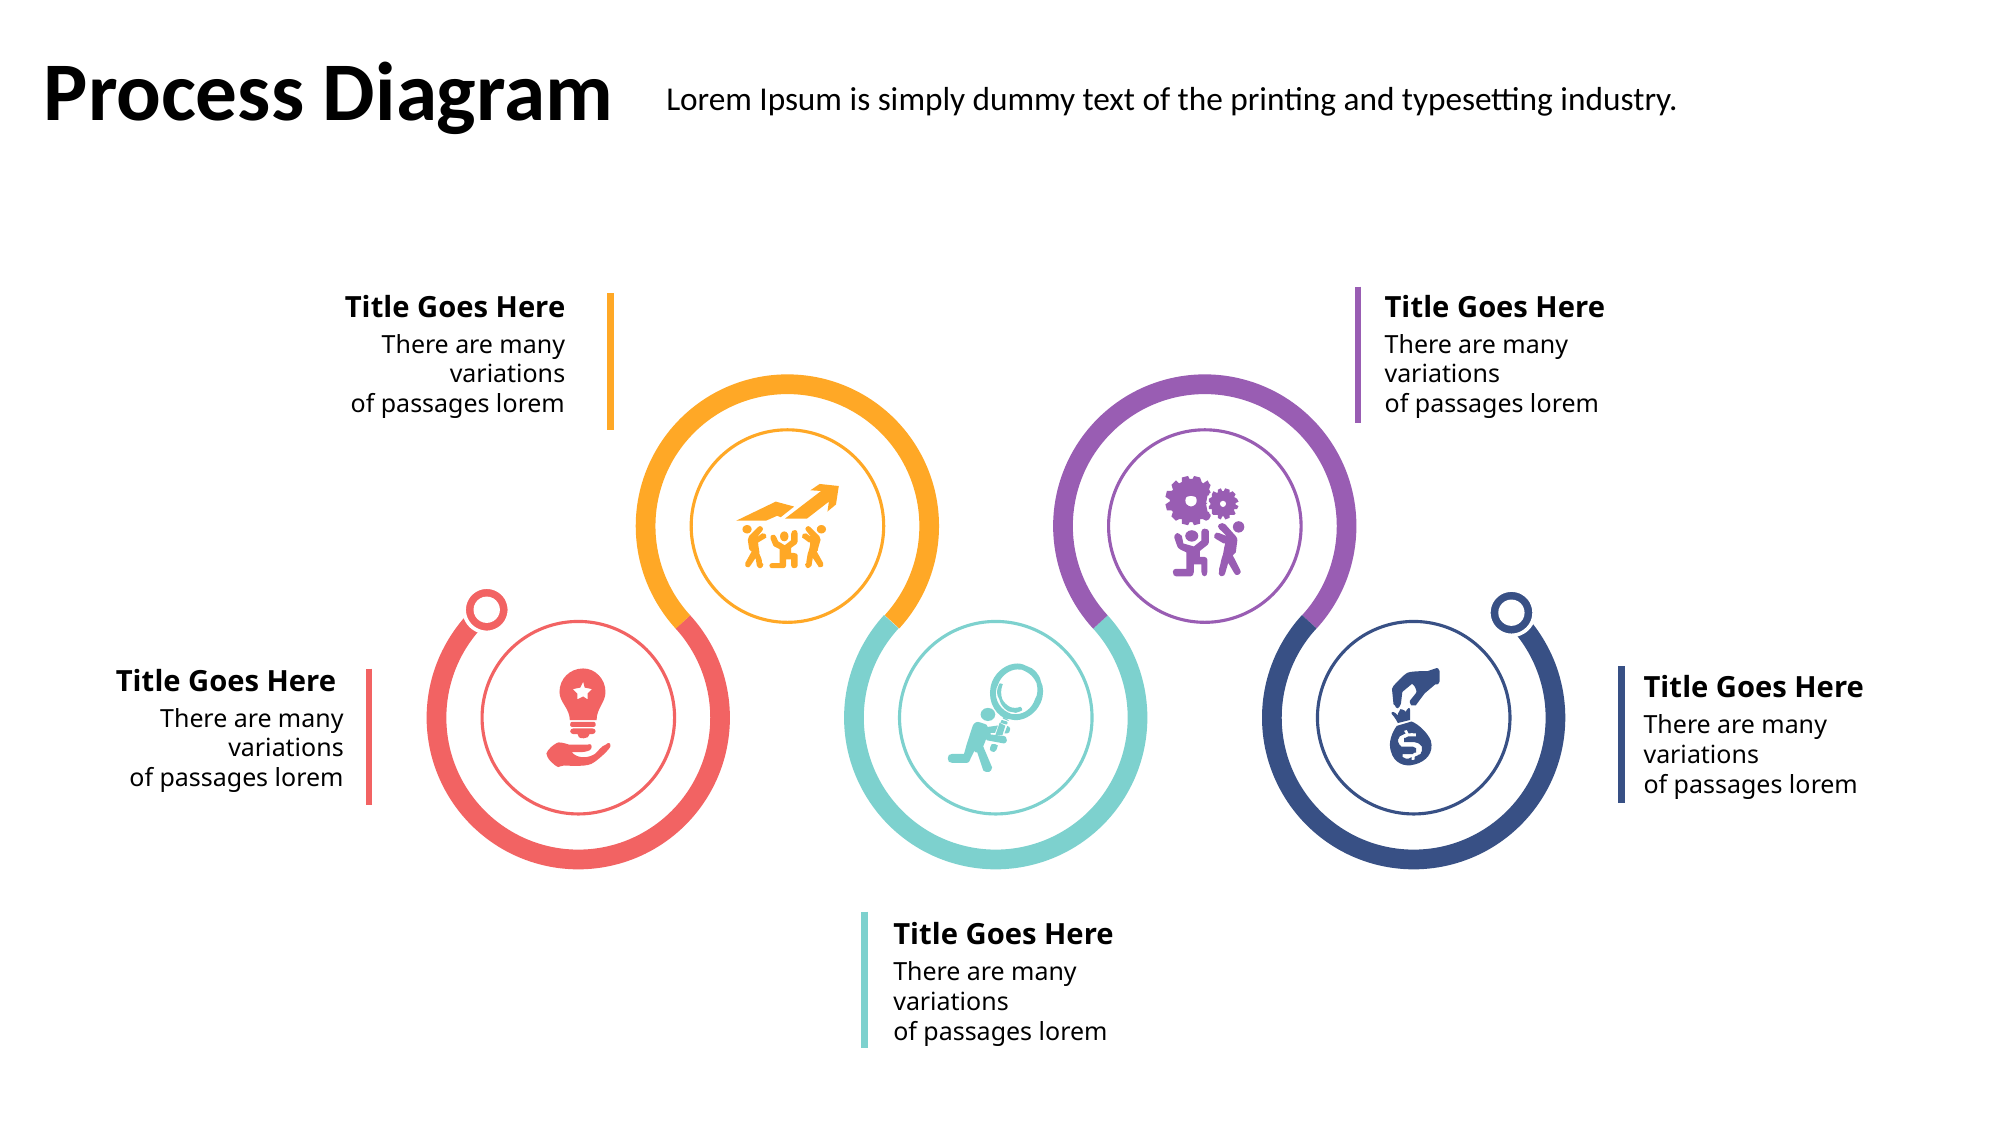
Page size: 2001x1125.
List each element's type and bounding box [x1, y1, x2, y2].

text_box [1603, 648, 1908, 819]
text_box [425, 373, 1567, 871]
text_box [1108, 429, 1302, 623]
text_box [29, 29, 629, 145]
text_box [853, 895, 1166, 1066]
text_box [899, 621, 1093, 814]
text_box [1344, 268, 1648, 438]
text_box [302, 268, 606, 438]
text_box [1317, 621, 1510, 814]
text_box [62, 642, 385, 812]
text_box [651, 69, 1694, 125]
